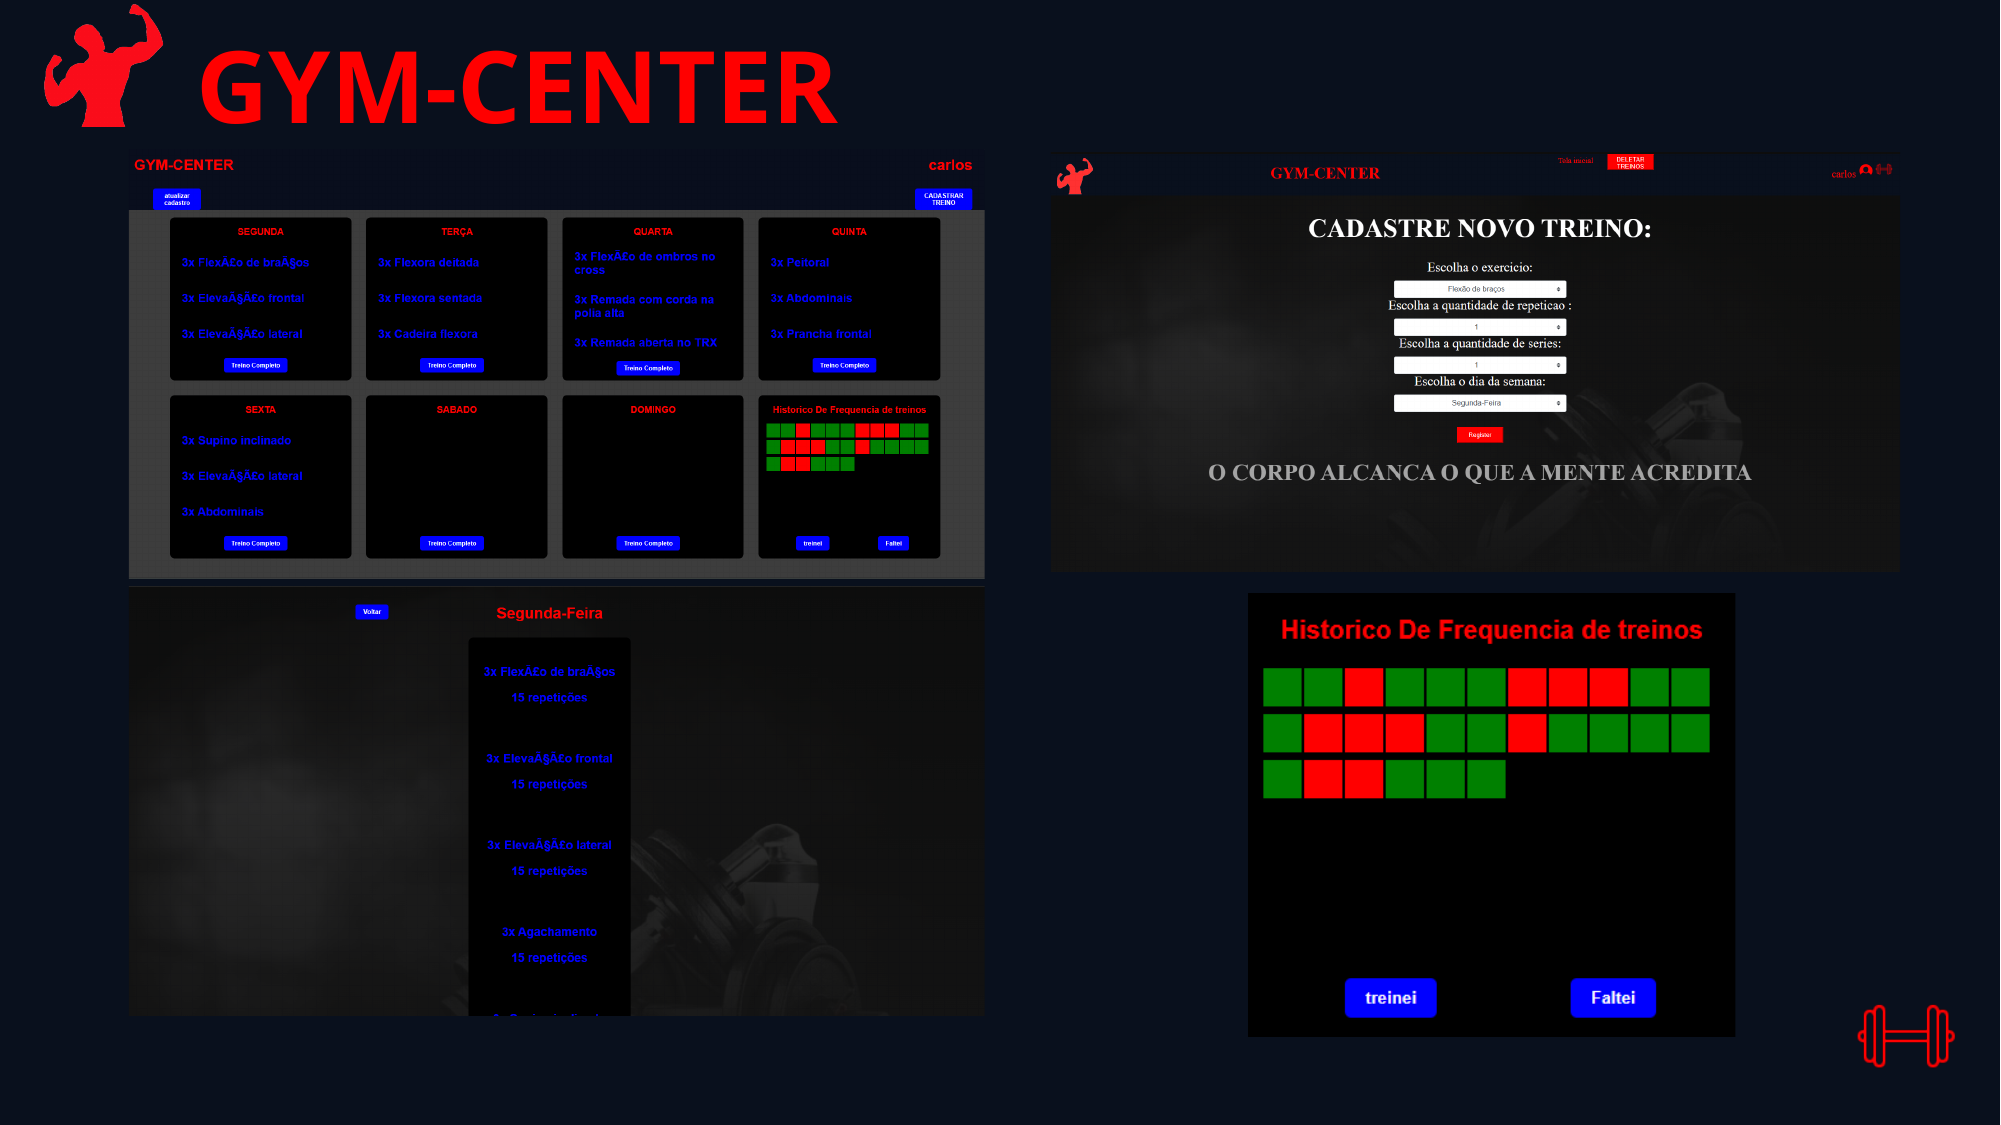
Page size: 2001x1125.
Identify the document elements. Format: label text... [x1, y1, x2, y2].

picture [1856, 986, 1957, 1087]
picture [1247, 593, 1736, 1037]
picture [128, 586, 985, 1016]
title GYM-CENTER [79, 26, 956, 153]
picture [31, 0, 204, 127]
picture [128, 149, 985, 580]
picture [1050, 152, 1901, 572]
